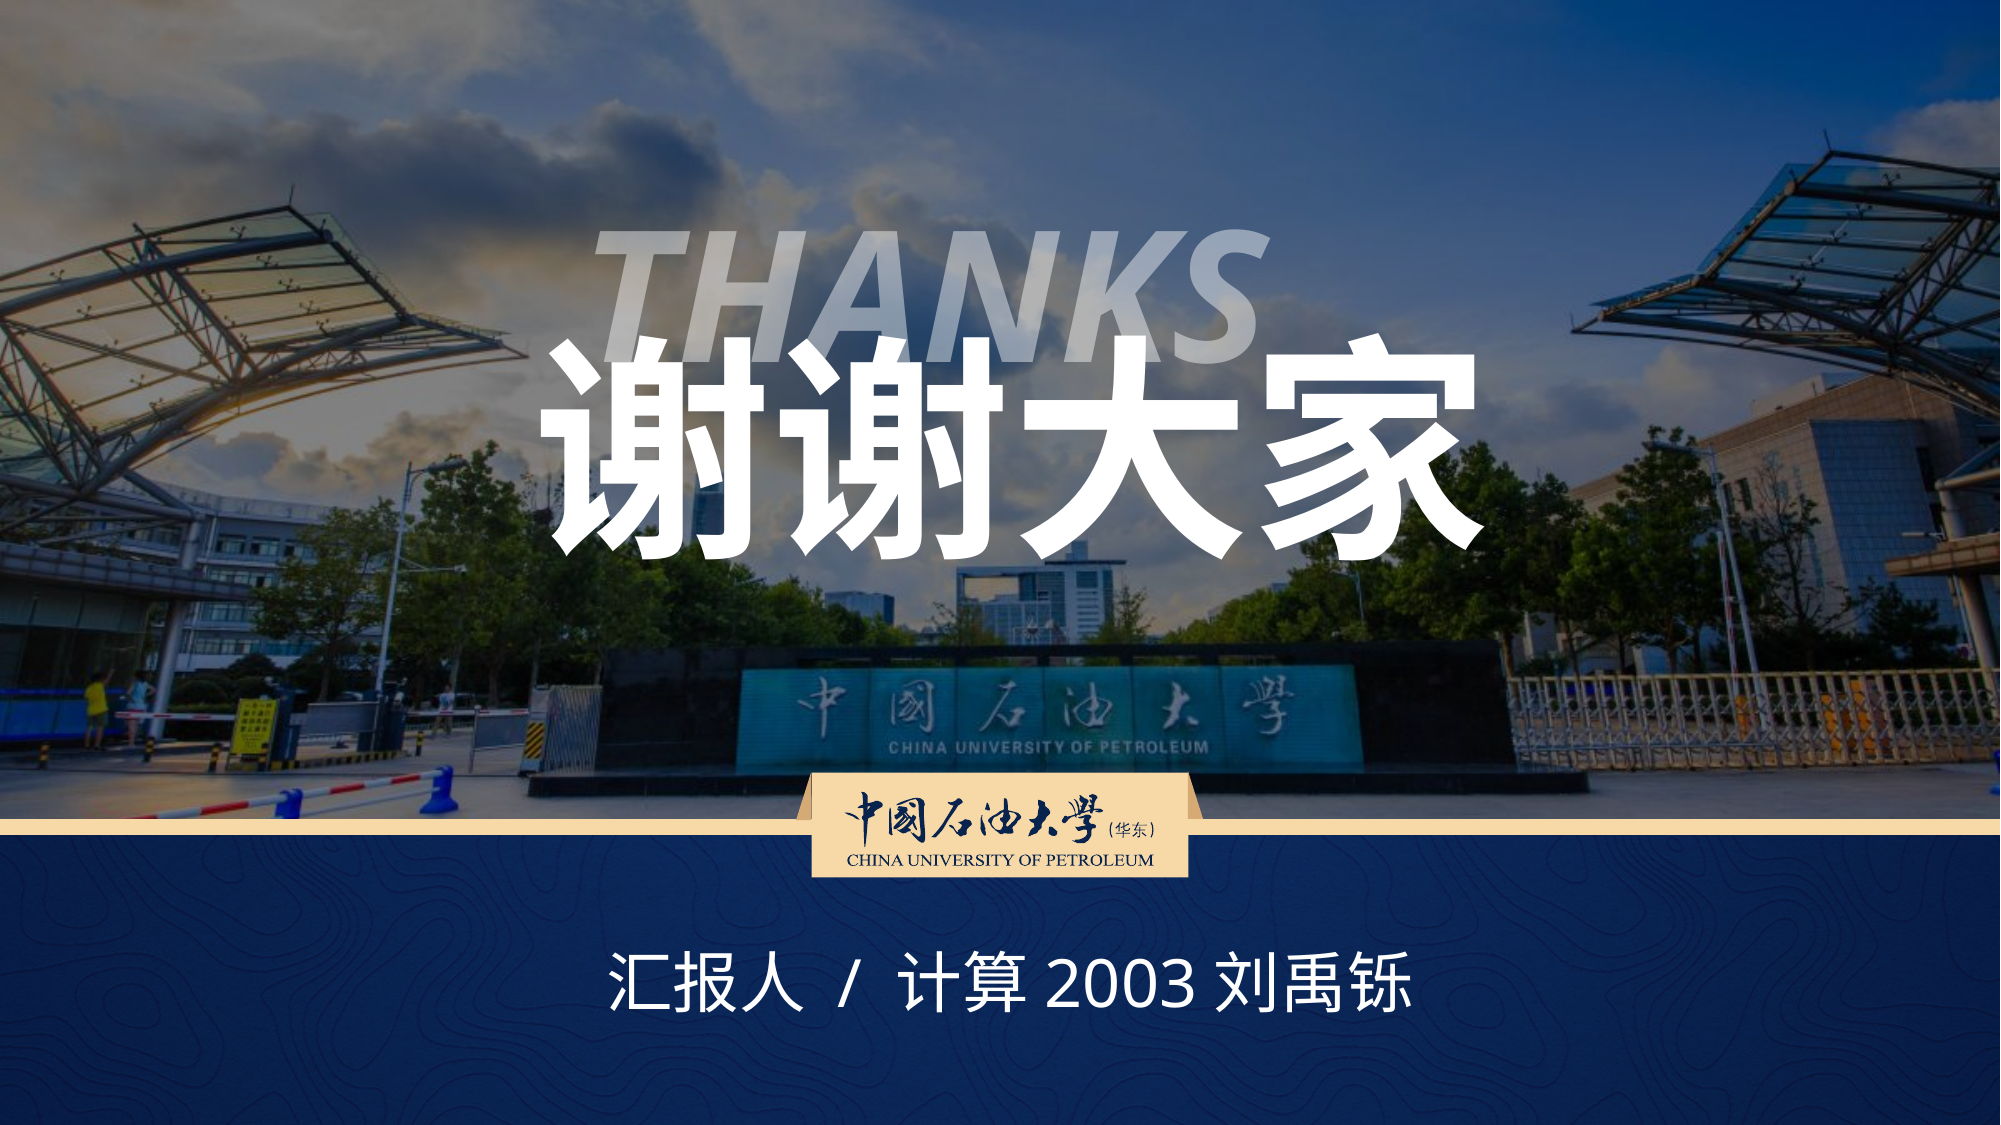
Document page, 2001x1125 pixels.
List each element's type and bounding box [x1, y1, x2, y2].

text_box [844, 791, 1154, 866]
picture [0, 0, 2000, 826]
picture [0, 827, 2000, 1125]
